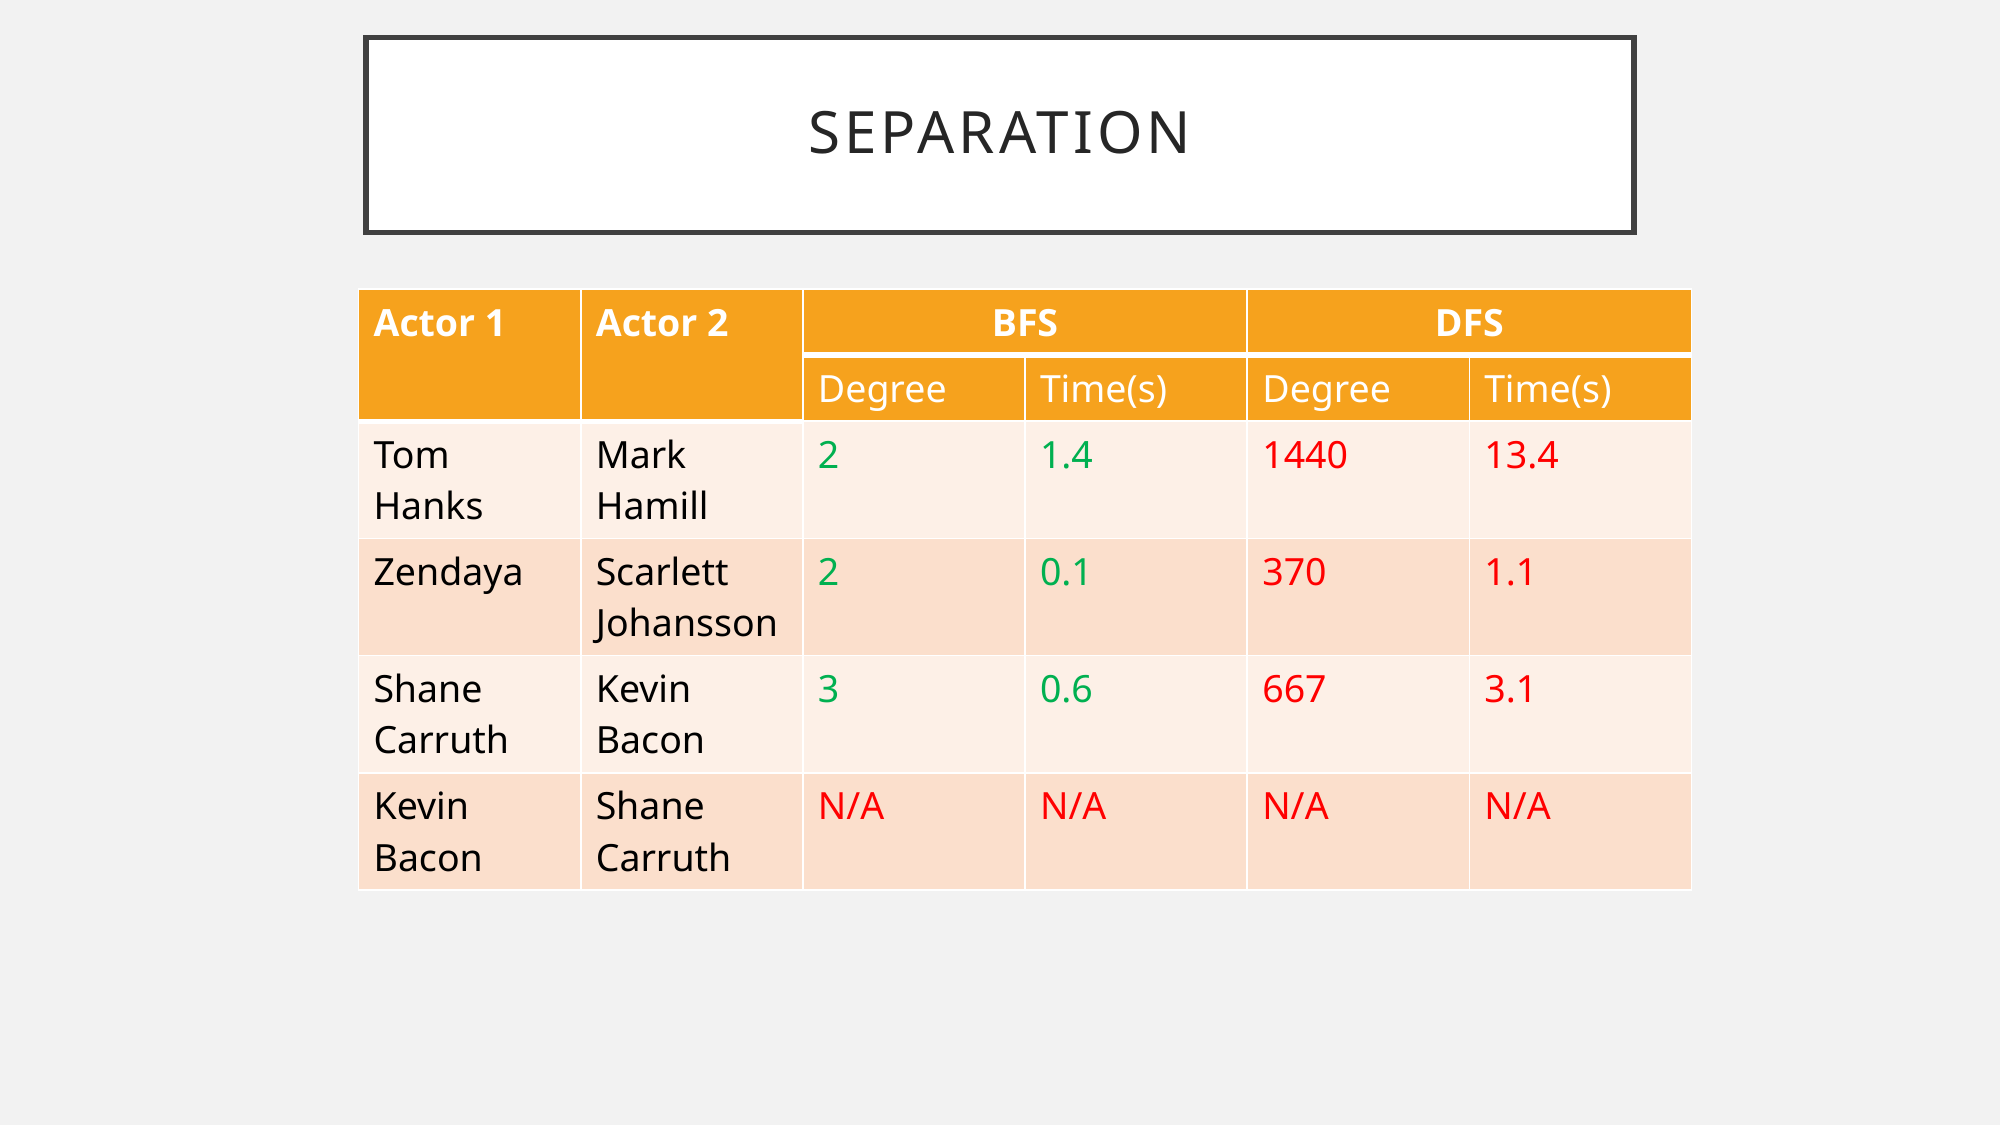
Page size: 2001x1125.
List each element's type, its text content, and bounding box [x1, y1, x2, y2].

table_cell 1.1 [1470, 539, 1691, 655]
table_cell Kevin Bacon [359, 774, 580, 889]
table_cell 0.1 [1026, 539, 1246, 655]
table_cell Shane Carruth [582, 774, 802, 889]
table_cell 13.4 [1470, 422, 1691, 538]
table_cell 0.6 [1026, 656, 1246, 772]
table_cell Time(s) [1470, 358, 1691, 420]
table_cell Shane Carruth [359, 656, 580, 772]
table_cell Time(s) [1026, 358, 1246, 420]
table_cell 3 [804, 656, 1024, 772]
table_cell N/A [1248, 774, 1469, 889]
table_header Actor 1 [359, 290, 580, 419]
table_cell Mark Hamill [582, 424, 802, 538]
table_cell 1.4 [1026, 422, 1246, 538]
table_cell Degree [1248, 358, 1469, 420]
table_header BFS [804, 290, 1246, 352]
table_cell N/A [1026, 774, 1246, 889]
table_cell Kevin Bacon [582, 656, 802, 772]
table_cell 2 [804, 422, 1024, 538]
table_cell 3.1 [1470, 656, 1691, 772]
table_cell Degree [804, 358, 1024, 420]
table_cell 1440 [1248, 422, 1469, 538]
table_cell 2 [804, 539, 1024, 655]
table_header DFS [1248, 290, 1691, 352]
table_header Actor 2 [582, 290, 802, 419]
table_cell Tom Hanks [359, 424, 580, 538]
table_cell 370 [1248, 539, 1469, 655]
table_cell Scarlett Johansson [582, 539, 802, 655]
table_cell N/A [1470, 774, 1691, 889]
table_cell N/A [804, 774, 1024, 889]
table_cell Zendaya [359, 539, 580, 655]
title Separation [363, 35, 1637, 235]
table_cell 667 [1248, 656, 1469, 772]
